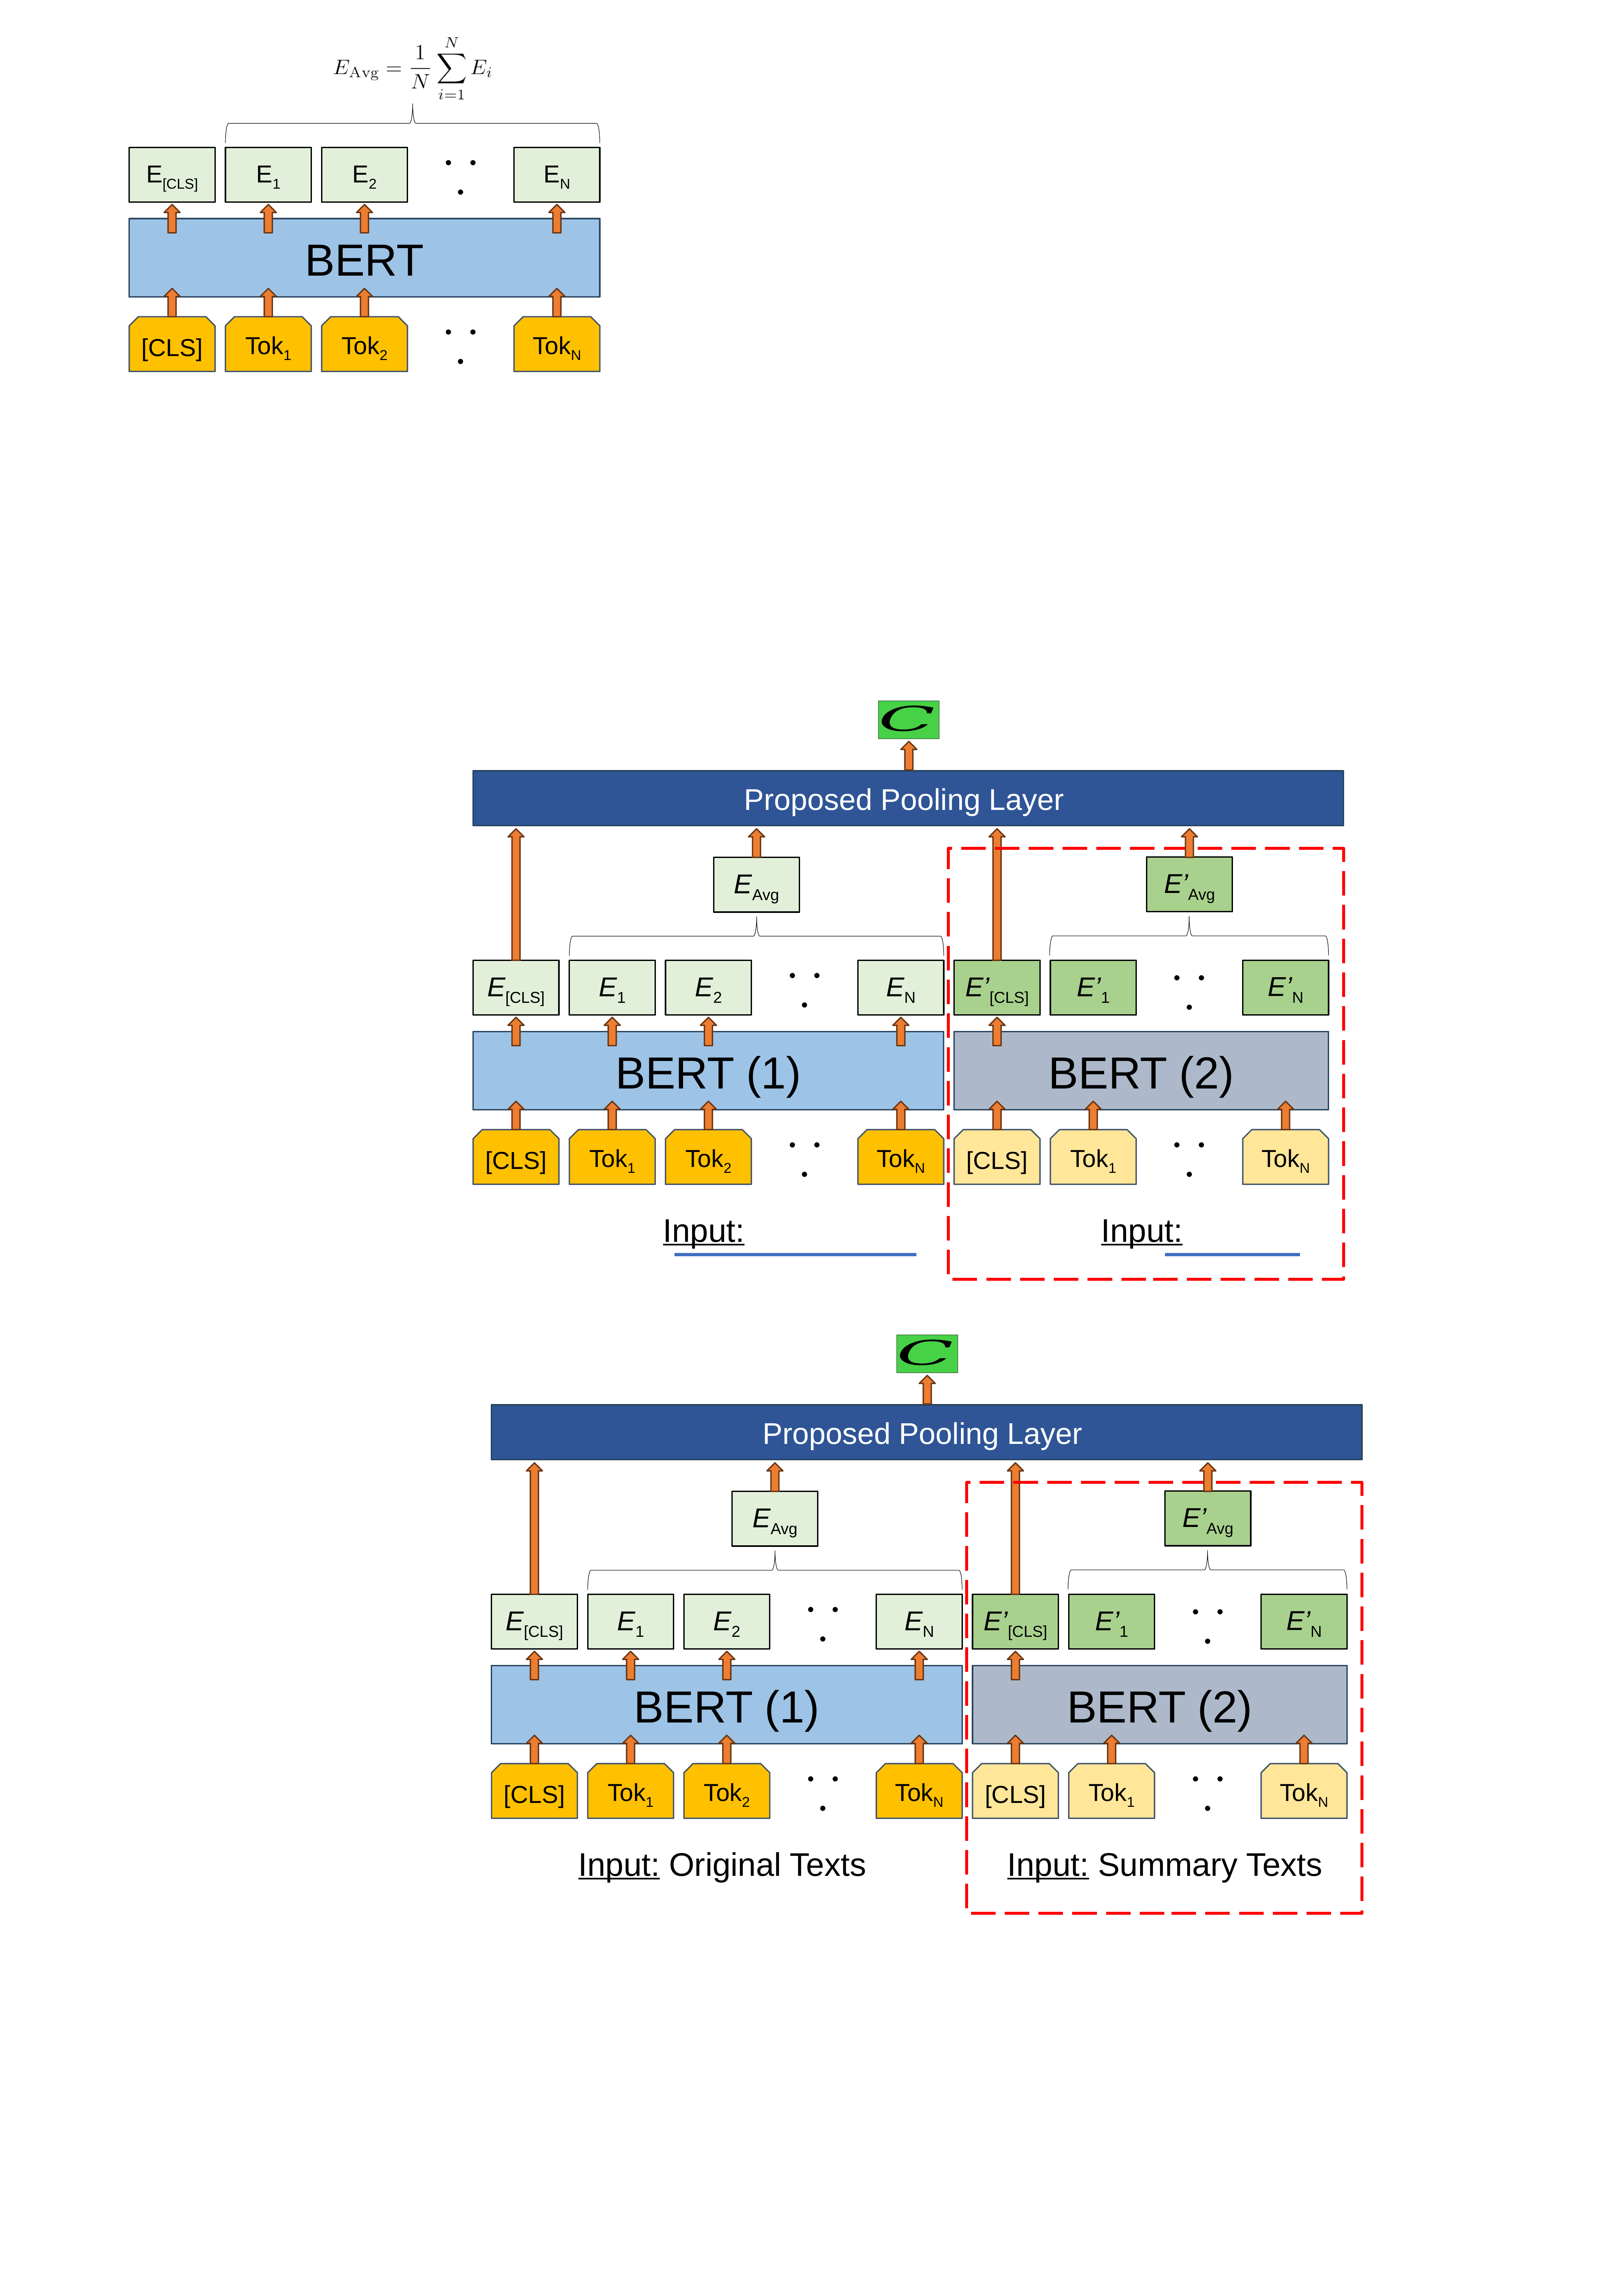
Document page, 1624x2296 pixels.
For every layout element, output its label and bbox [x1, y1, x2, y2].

text_box [473, 701, 1344, 1279]
text_box [129, 37, 600, 372]
text_box [491, 1335, 1362, 1913]
